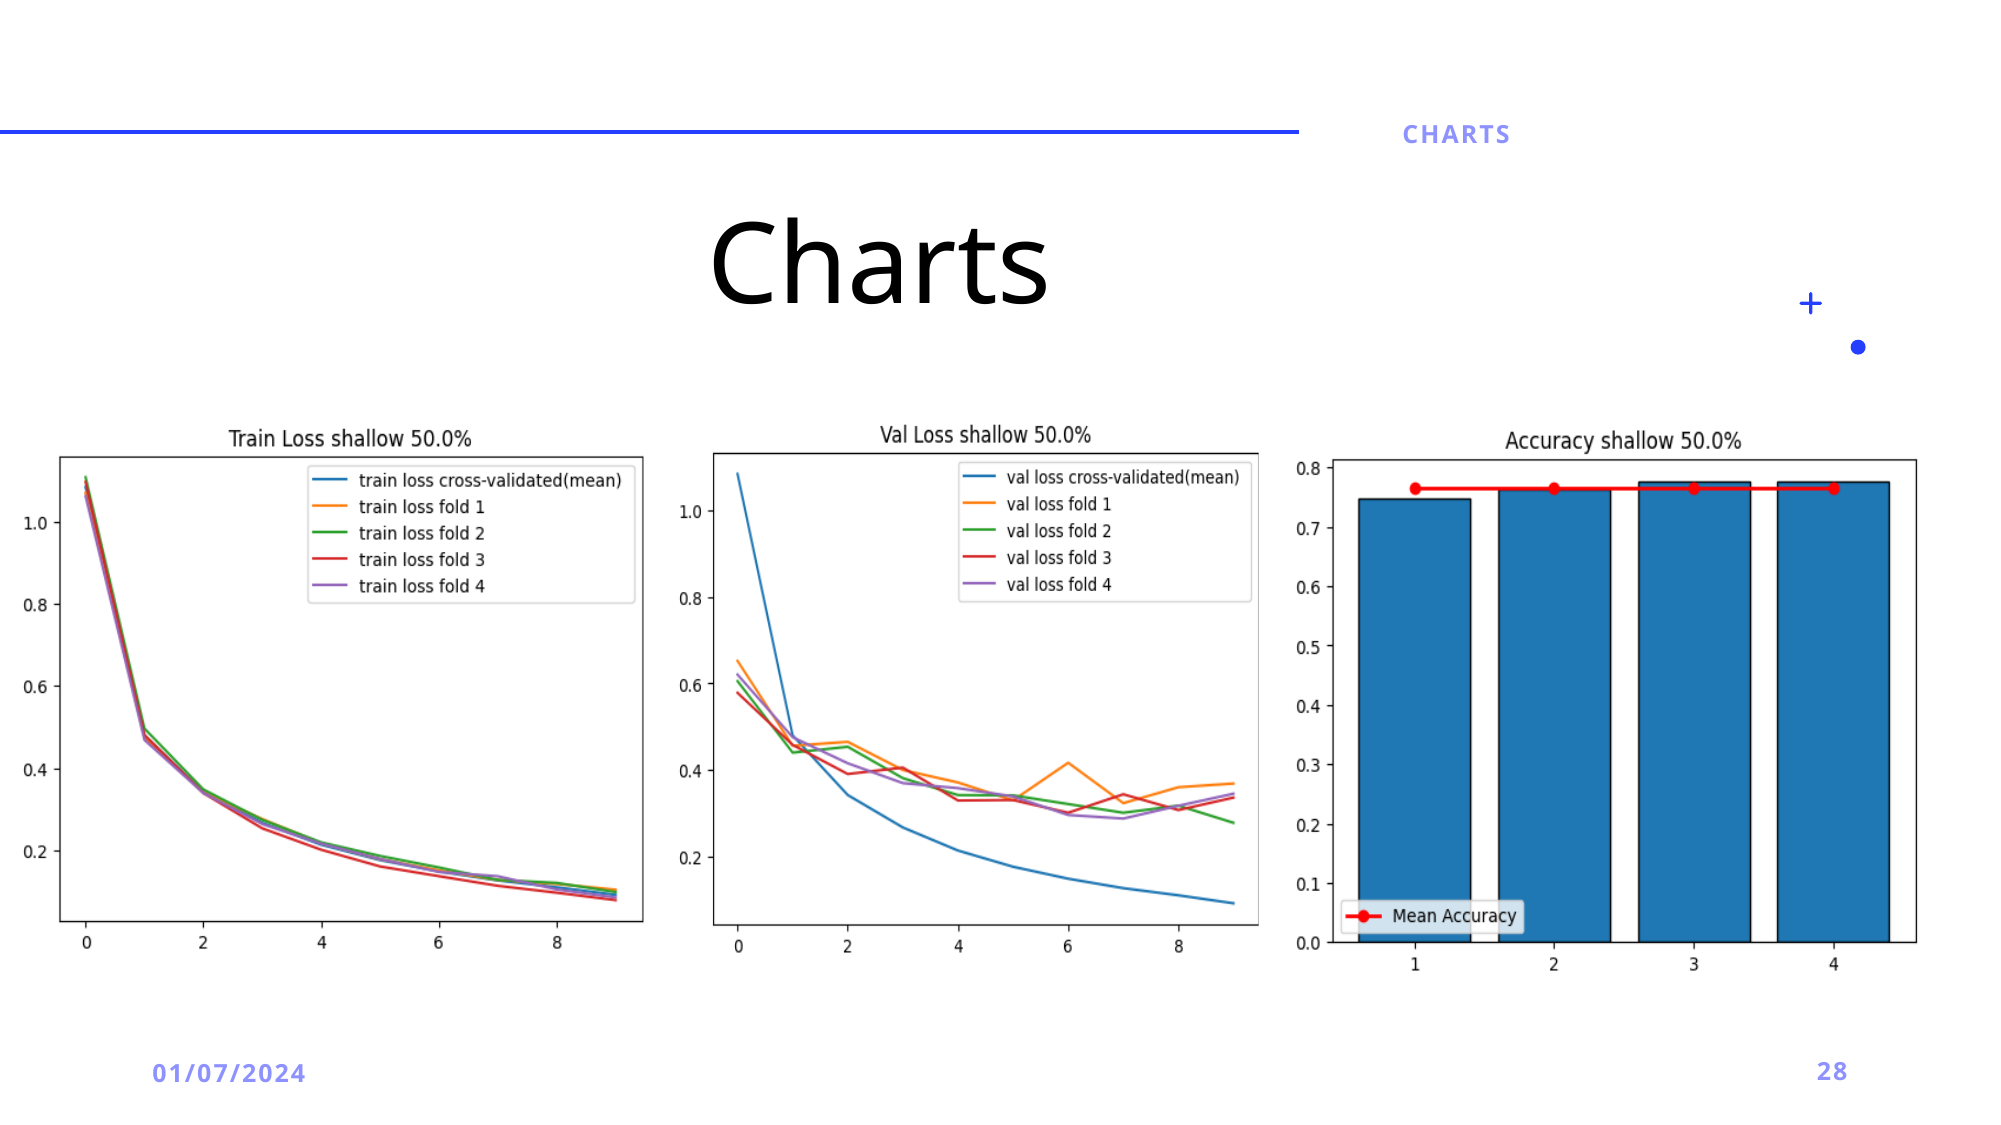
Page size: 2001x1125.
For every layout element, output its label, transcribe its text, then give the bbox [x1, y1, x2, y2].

picture [667, 418, 1259, 963]
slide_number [137, 1042, 588, 1103]
footer Charts [1118, 103, 1794, 164]
picture [12, 418, 644, 963]
title Charts [692, 141, 1708, 336]
picture [1291, 418, 1923, 984]
slide_number 28 [1412, 1042, 1863, 1103]
